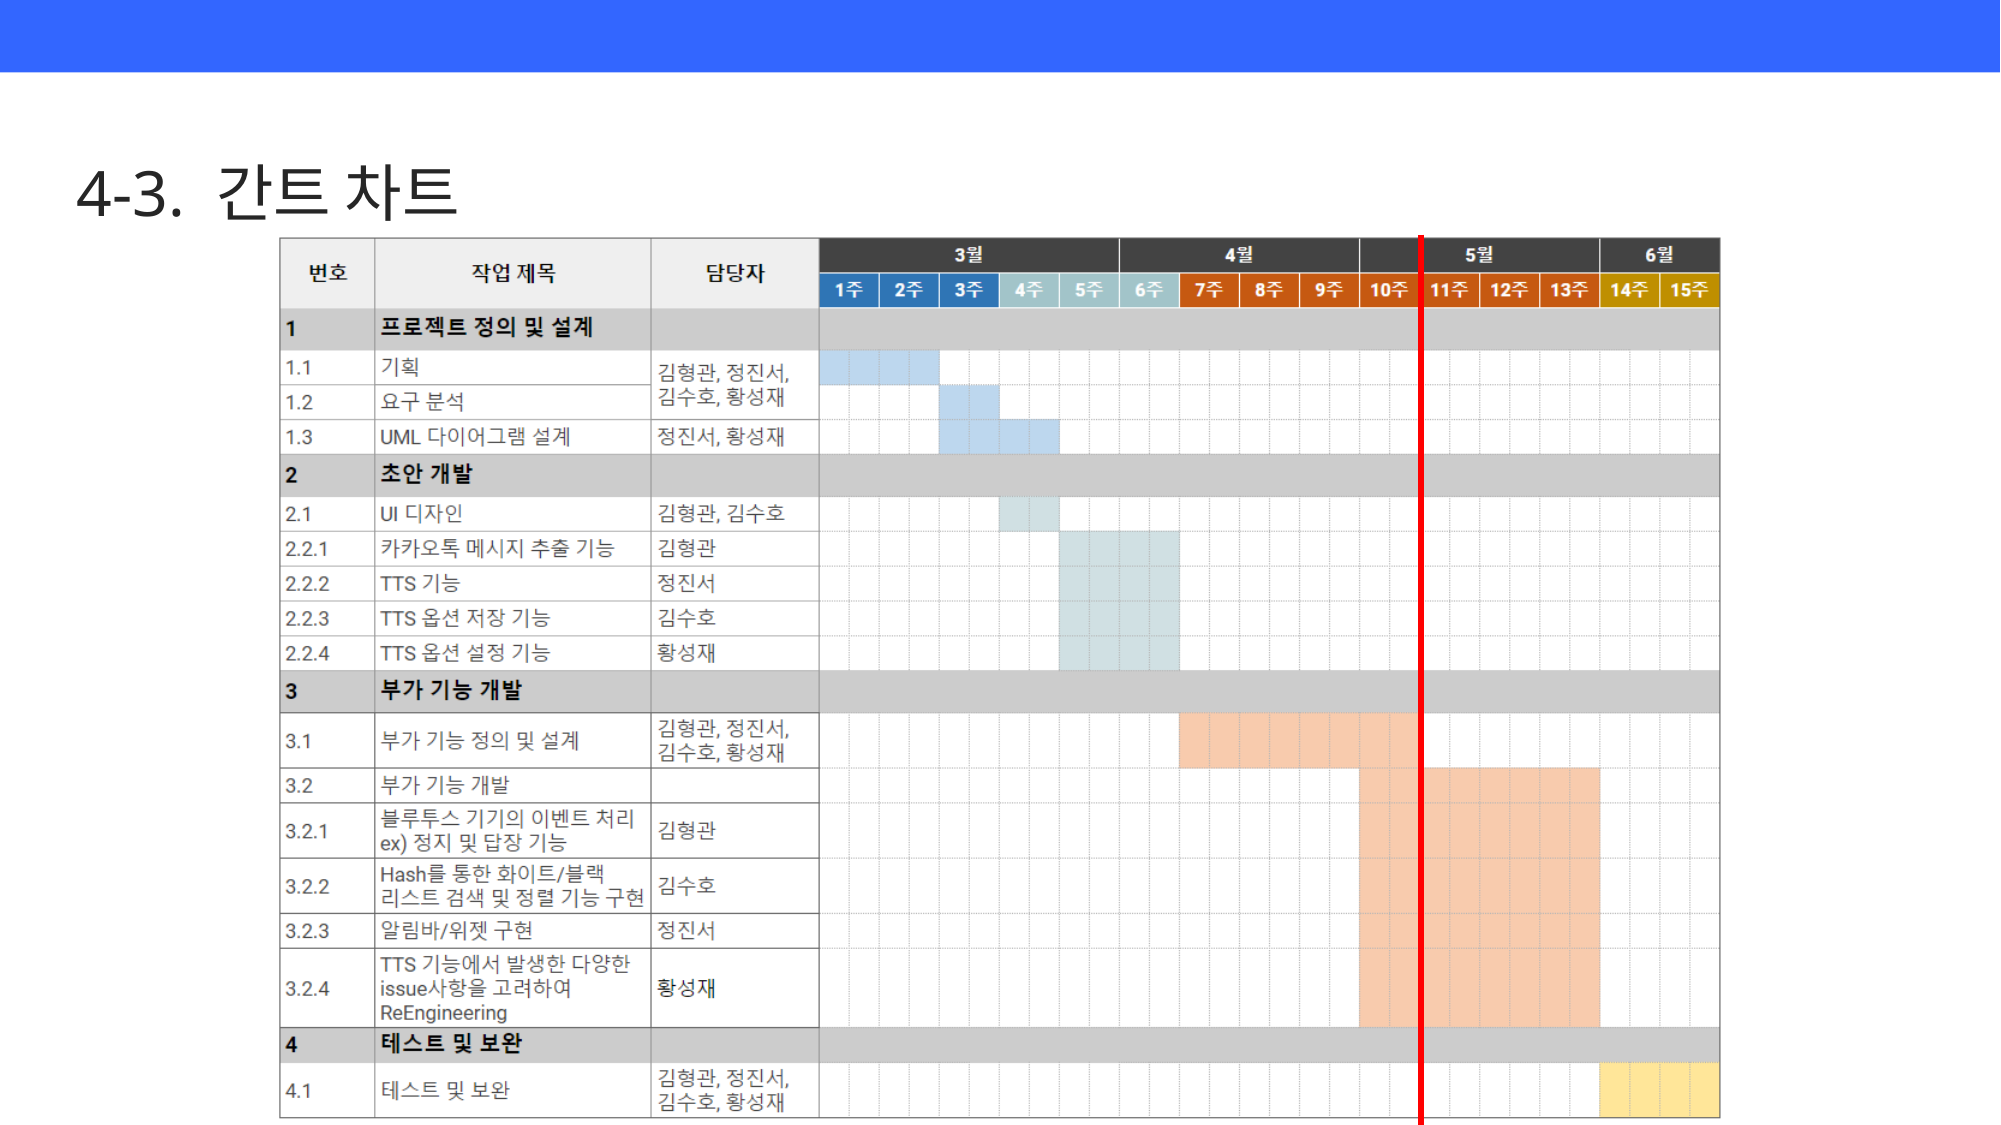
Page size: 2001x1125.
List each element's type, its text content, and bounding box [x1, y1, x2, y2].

picture [1422, 234, 1723, 1122]
picture [277, 234, 1420, 1122]
text_box 4-3. 간트 차트 [61, 139, 771, 235]
